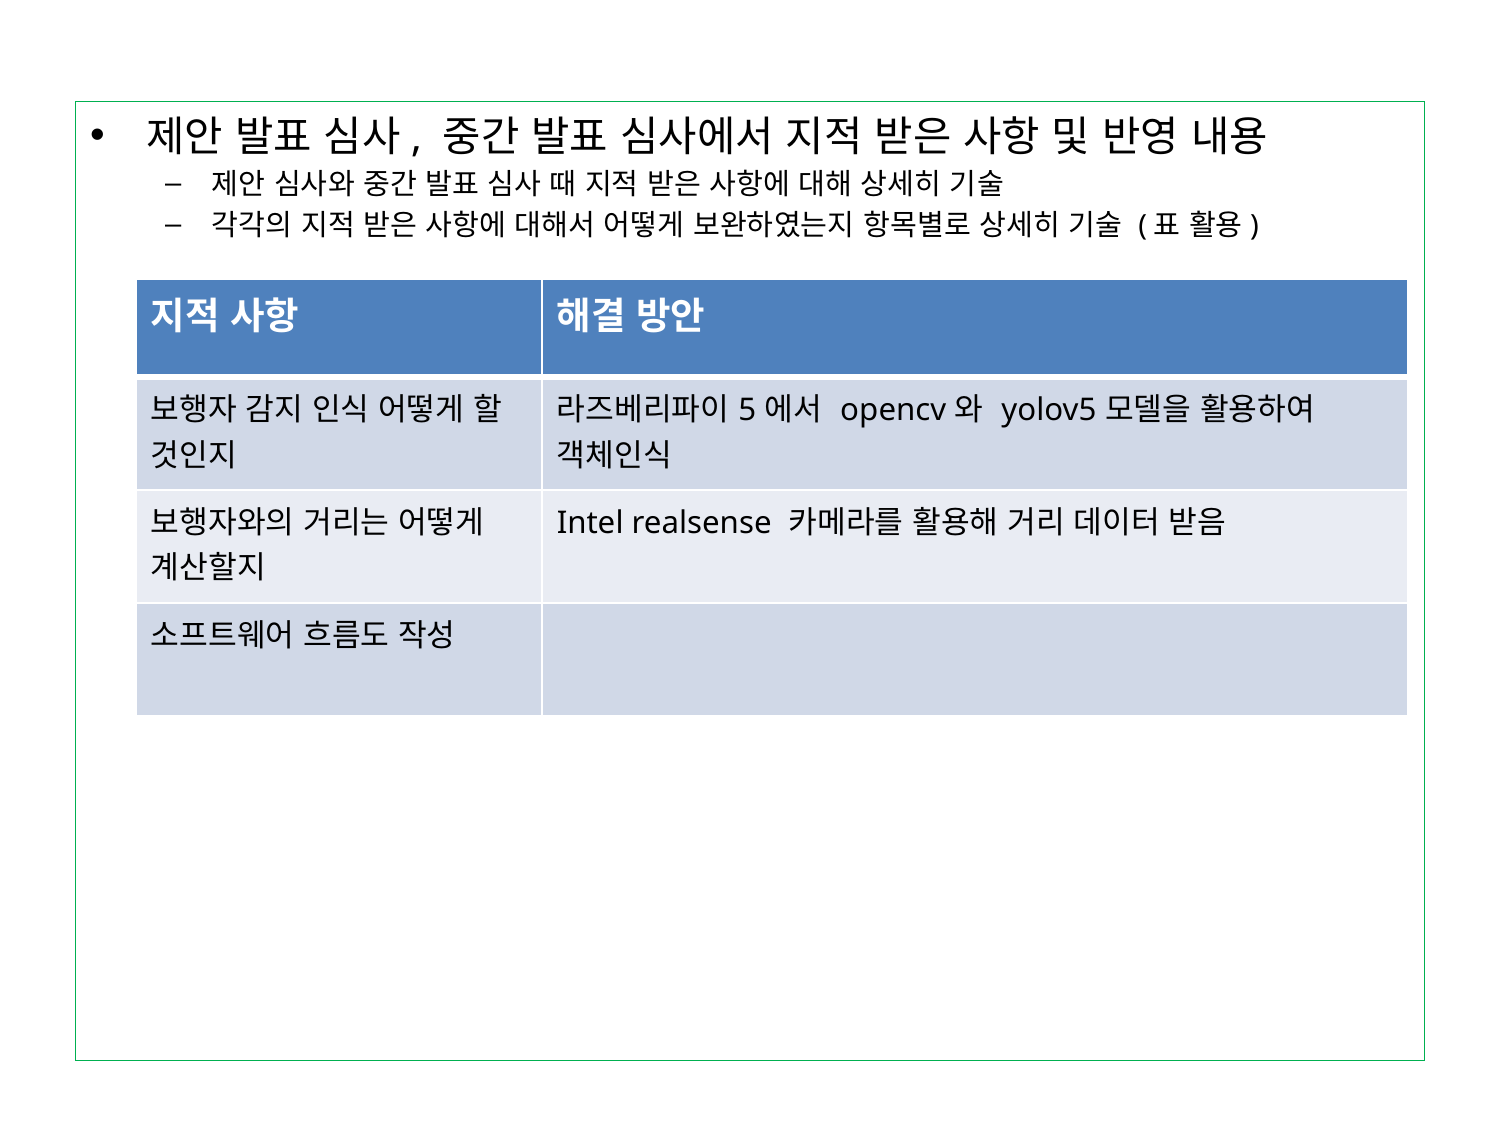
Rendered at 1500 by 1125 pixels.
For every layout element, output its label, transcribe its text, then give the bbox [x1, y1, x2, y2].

table_cell 보행자 감지 인식 어떻게 할 것인지 [137, 380, 541, 489]
table_header 지적 사항 [137, 280, 541, 374]
table_cell [543, 604, 1407, 715]
list 제안 발표 심사, 중간 발표 심사에서 지적 받은 사항 및 반영 내용 제안 심사와 중간 발표 심사 때 지적 받은 사항에 대해 상세히 기술 각각의 지적 받은 사항에 대해서 어떻게 보완하였는지 항목별로 상세히 기술 (표 활용) [75, 101, 1425, 1061]
table_cell 라즈베리파이5에서 opencv와 yolov5모델을 활용하여 객체인식 [543, 380, 1407, 489]
table_cell 보행자와의 거리는 어떻게 계산할지 [137, 491, 541, 602]
table_cell Intel realsense 카메라를 활용해 거리 데이터 받음 [543, 491, 1407, 602]
table_cell 소프트웨어 흐름도 작성 [137, 604, 541, 715]
table_header 해결 방안 [543, 280, 1407, 374]
